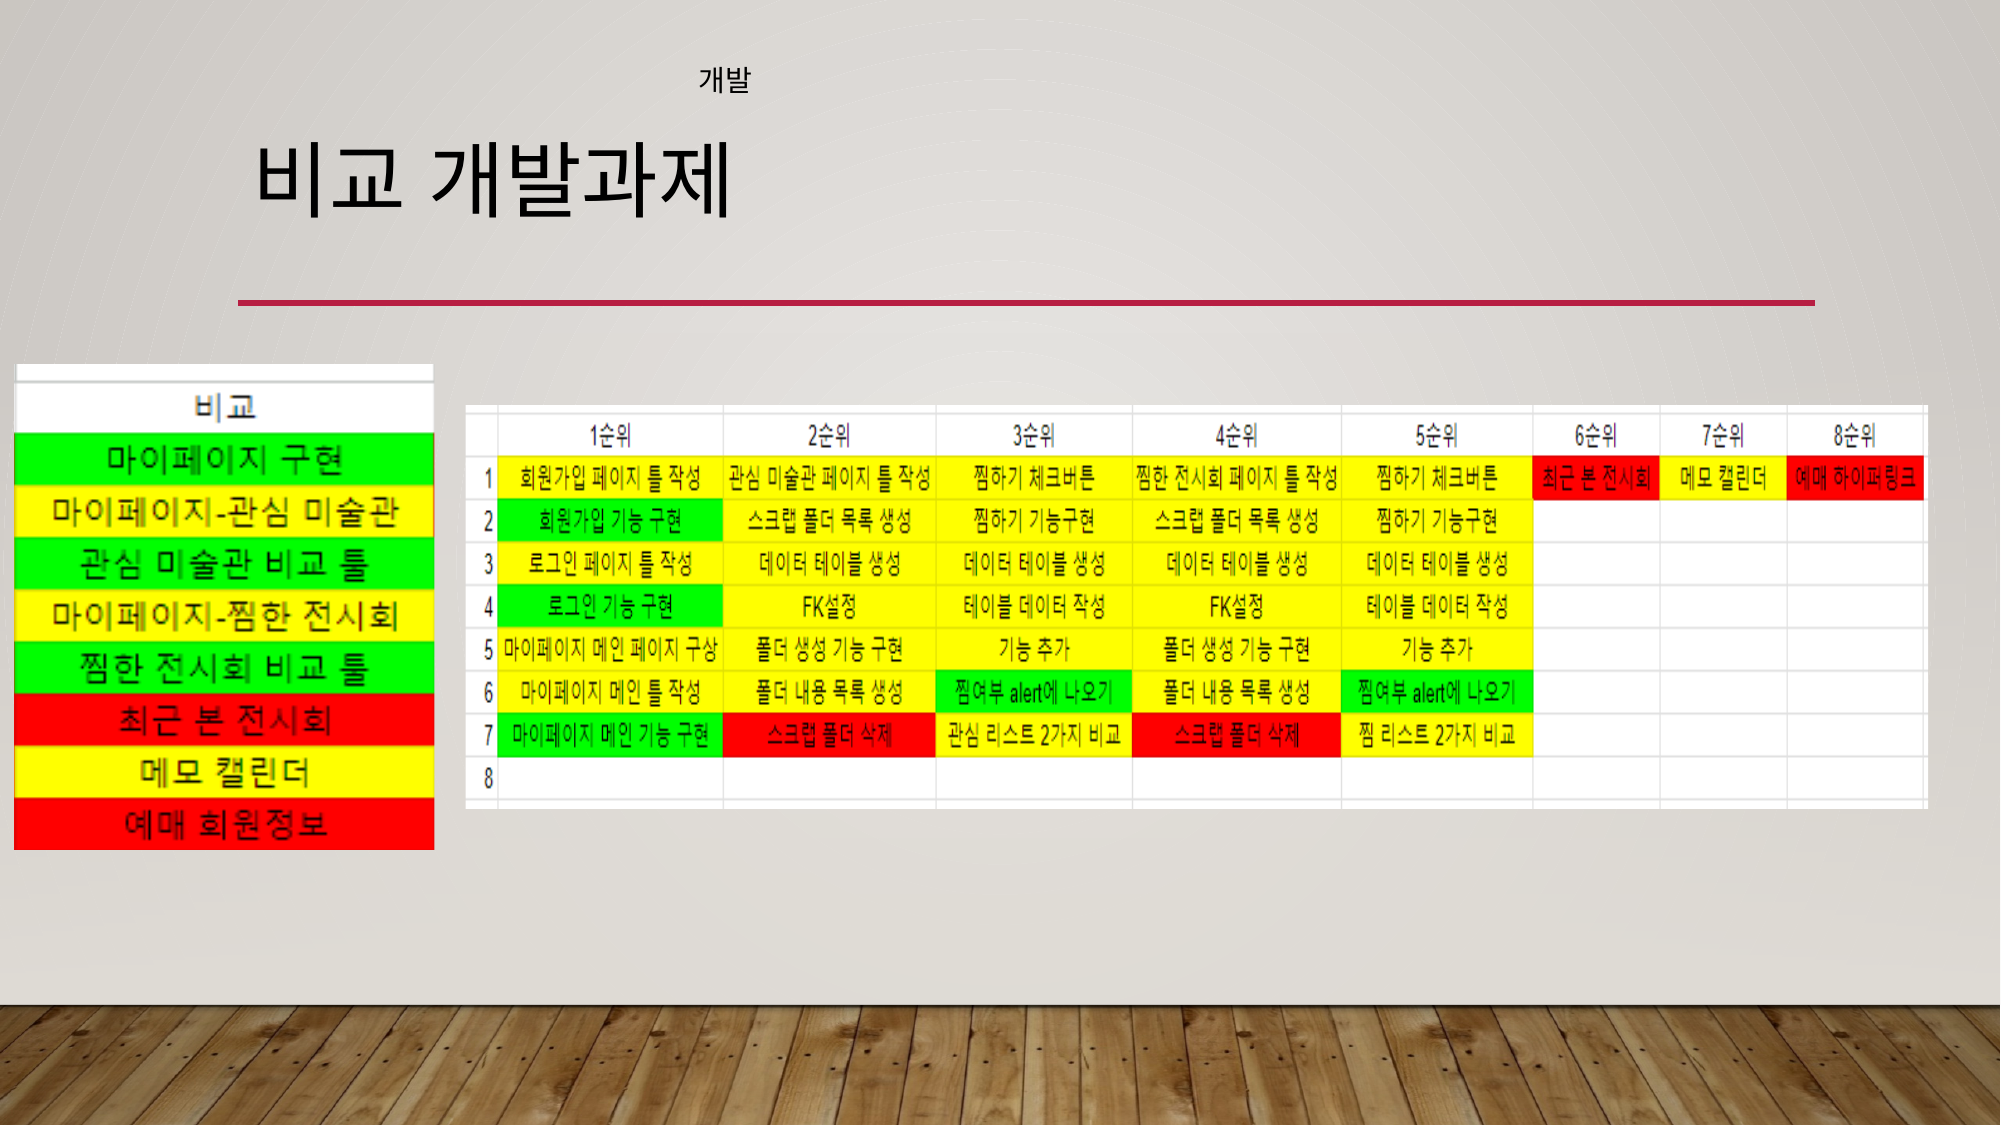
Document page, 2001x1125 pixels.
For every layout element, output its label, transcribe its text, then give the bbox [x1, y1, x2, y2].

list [13, 364, 435, 850]
picture [0, 1005, 2000, 1125]
footer 개발 [238, 54, 1213, 105]
title 비교 개발과제 [237, 132, 1814, 306]
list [465, 404, 1929, 809]
